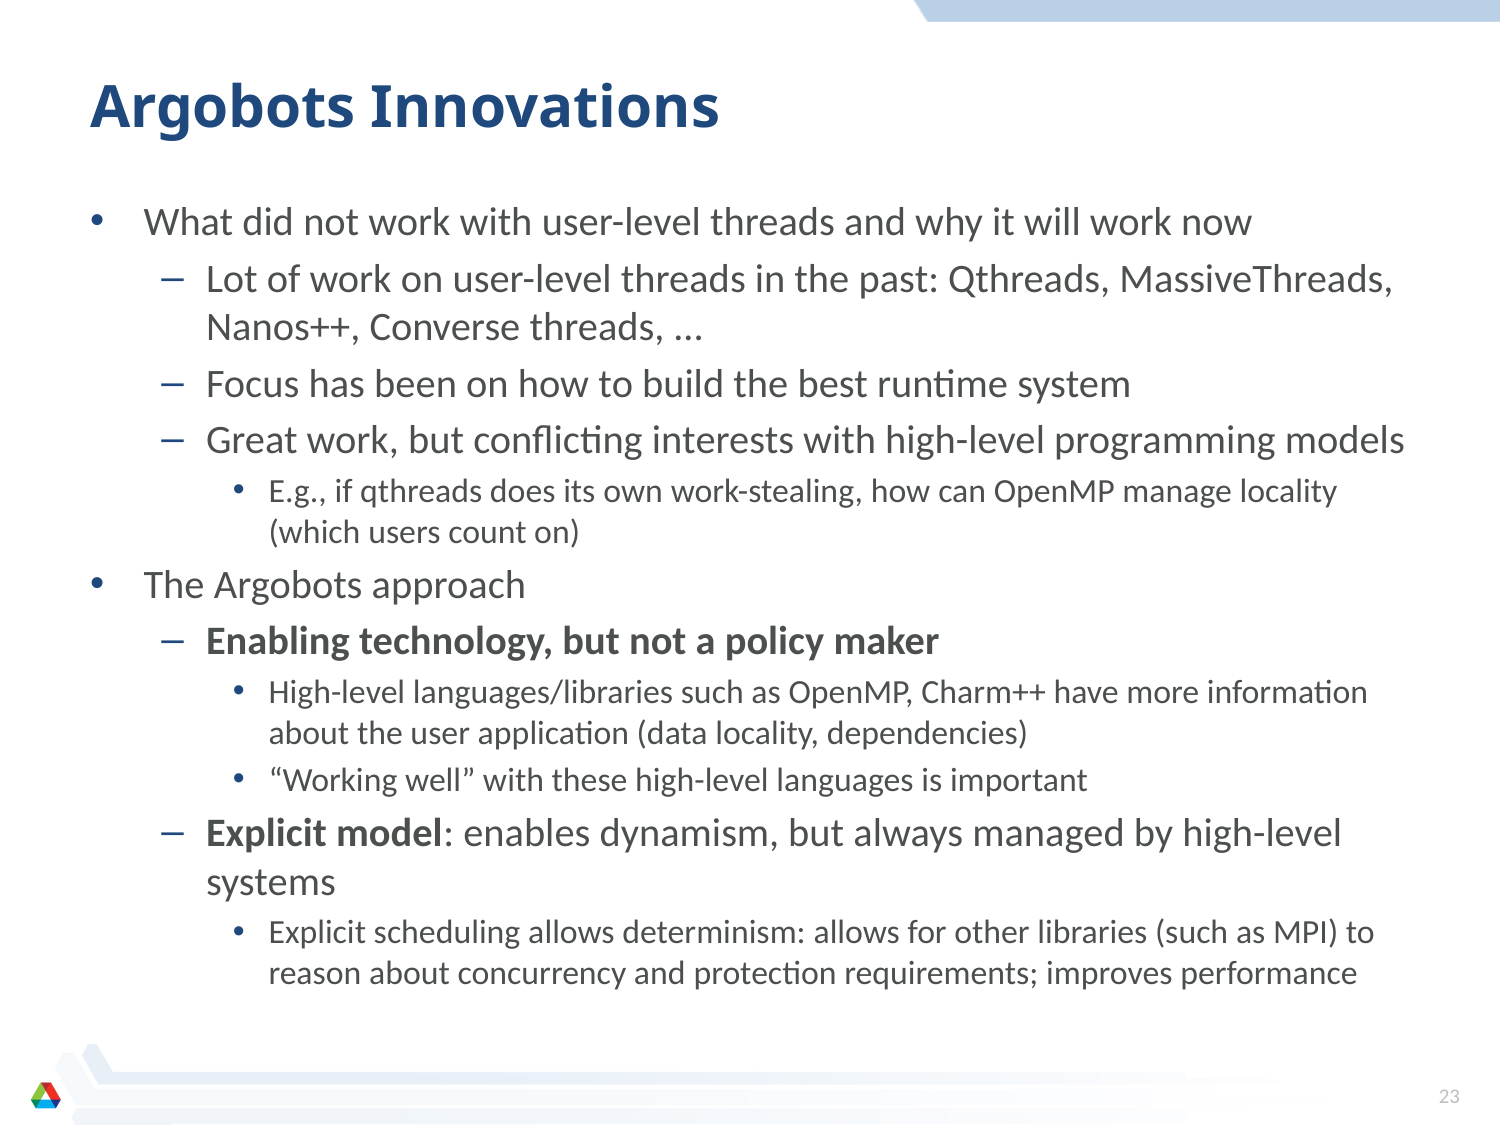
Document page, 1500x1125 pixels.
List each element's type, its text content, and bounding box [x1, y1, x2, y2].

picture [0, 0, 1500, 22]
list What did not work with user-level threads and why it will work now Lot of work on user-level threads in the past: Qthreads, MassiveThreads, Nanos++, Converse threads, … Focus has been on how to build the best runtime system Great work, but conflicting interests with high-level programming models E.g., if qthreads does its own work-stealing, how can OpenMP manage locality (which users count on) The Argobots approach Enabling technology, but not a policy maker High-level languages/libraries such as OpenMP, Charm++ have more information about the user application (data locality, dependencies) “Working well” with these high-level languages is important Explicit model: enables dynamism, but always managed by high-level systems Explicit scheduling allows determinism: allows for other libraries (such as MPI) to reason about concurrency and protection requirements; improves performance [75, 187, 1425, 1005]
slide_number 23 [1125, 1065, 1475, 1125]
title Argobots Innovations [75, 45, 1425, 163]
picture [0, 1039, 1500, 1125]
